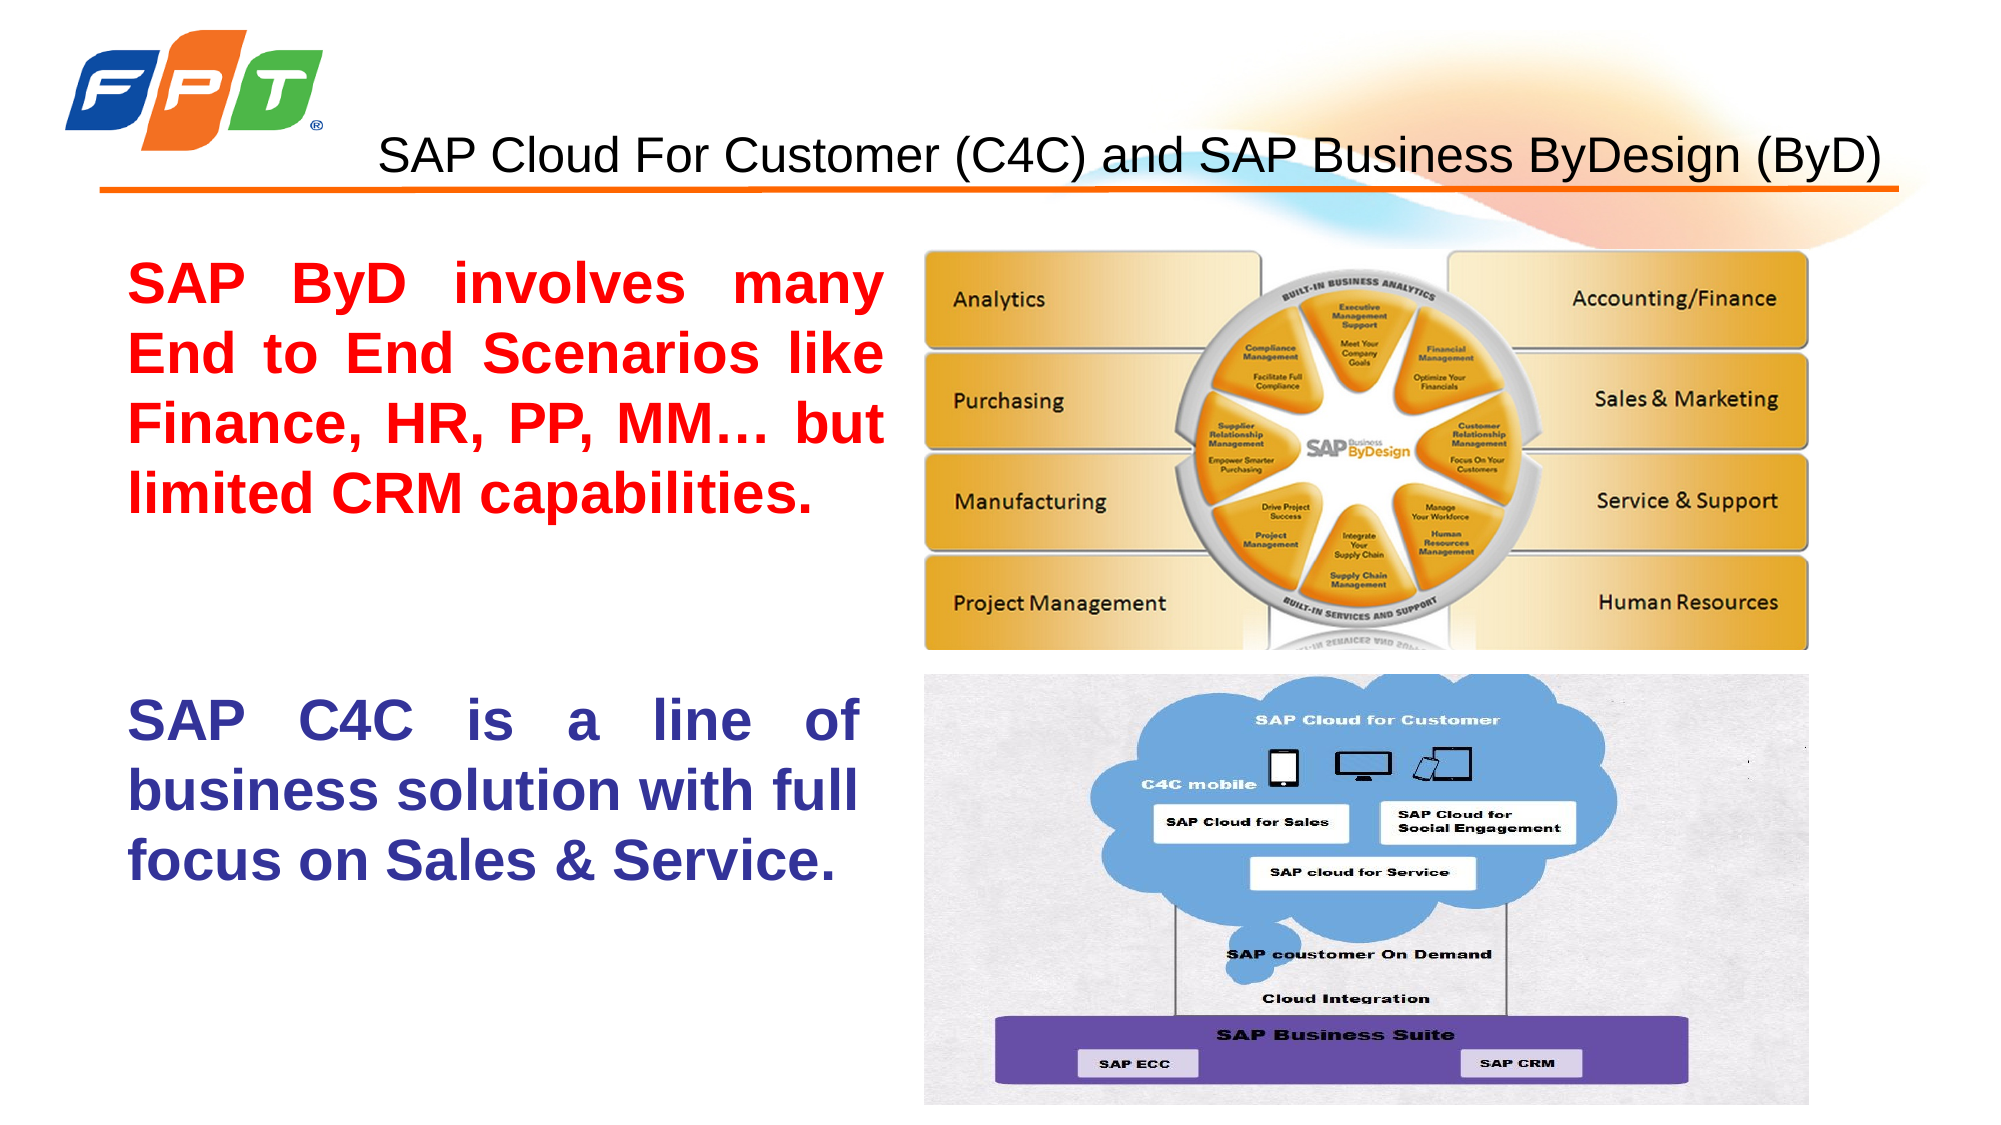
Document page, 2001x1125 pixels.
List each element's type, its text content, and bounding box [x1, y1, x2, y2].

text_box SAP ByD involves many End to End Scenarios like Finance, HR, PP, MM… but limited CRM capabilities. [112, 237, 900, 533]
text_box SAP C4C is a line of business solution with full focus on Sales & Service. [112, 675, 875, 900]
picture [55, 18, 1930, 651]
title SAP Cloud For Customer (C4C) and SAP Business ByDesign (ByD) [362, 62, 1913, 175]
picture [924, 674, 1809, 1106]
